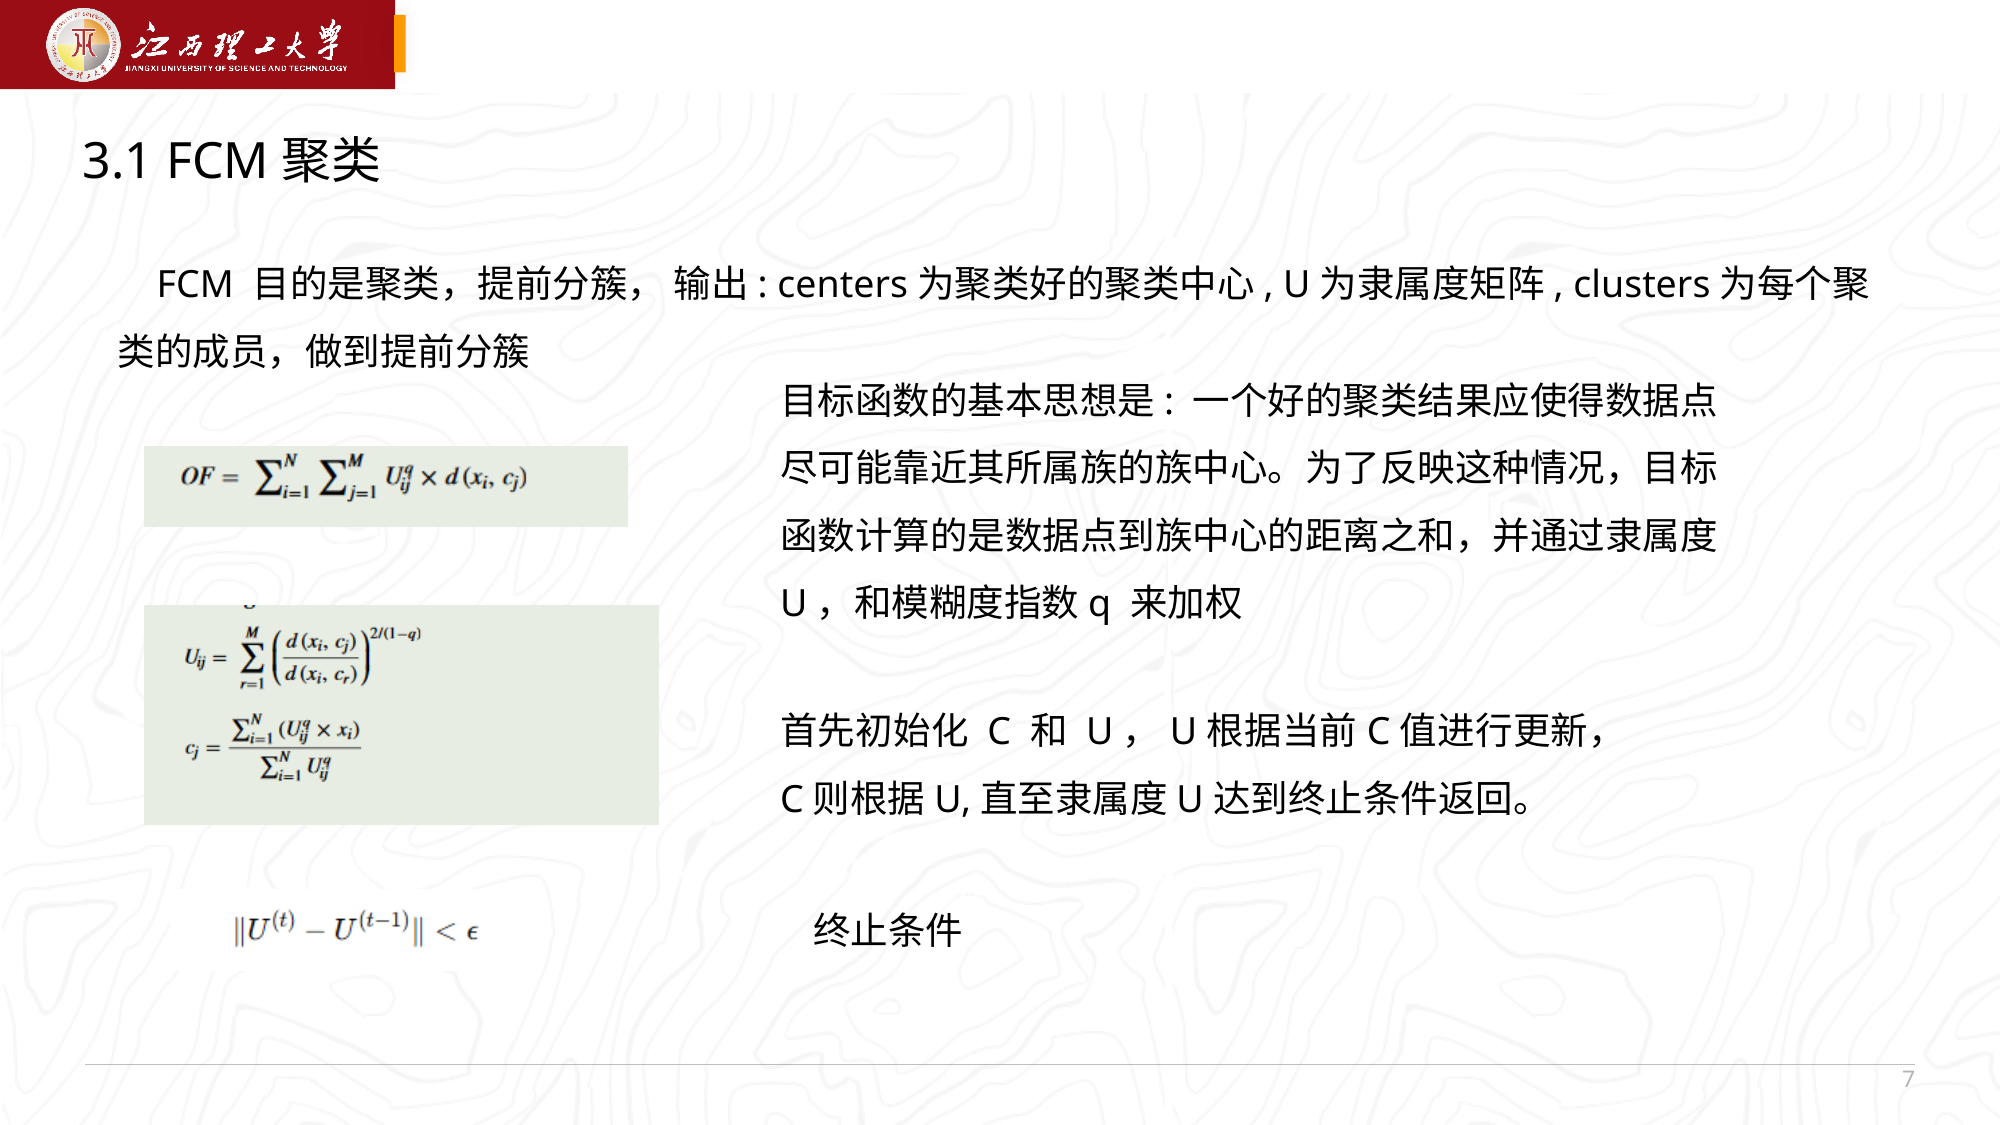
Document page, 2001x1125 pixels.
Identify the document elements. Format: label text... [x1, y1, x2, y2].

text_box 3.1 FCM聚类 [68, 121, 1069, 196]
picture [170, 889, 524, 971]
text_box 目标函数的基本思想是: 一个好的聚类结果应使得数据点尽可能靠近其所属族的族中心。为了反映这种情况，目标函数计算的是数据点到族中心的距离之和，并通过隶属度 U，和模糊度指数q 来加权 [765, 346, 1766, 632]
picture [144, 446, 628, 527]
text_box 首先初始化 C 和 U，U根据当前C值进行更新，C则根据U,直至隶属度U达到终止条件返回。 [765, 677, 1650, 827]
text_box 终止条件 [798, 899, 1799, 960]
picture [144, 605, 659, 825]
text_box FCM 目的是聚类，提前分簇， 输出: centers为聚类好的聚类中心, U为隶属度矩阵, clusters为每个聚类的成员，做到提前分簇 [102, 230, 1898, 380]
picture [46, 4, 355, 85]
slide_number 7 [1765, 1056, 1916, 1104]
